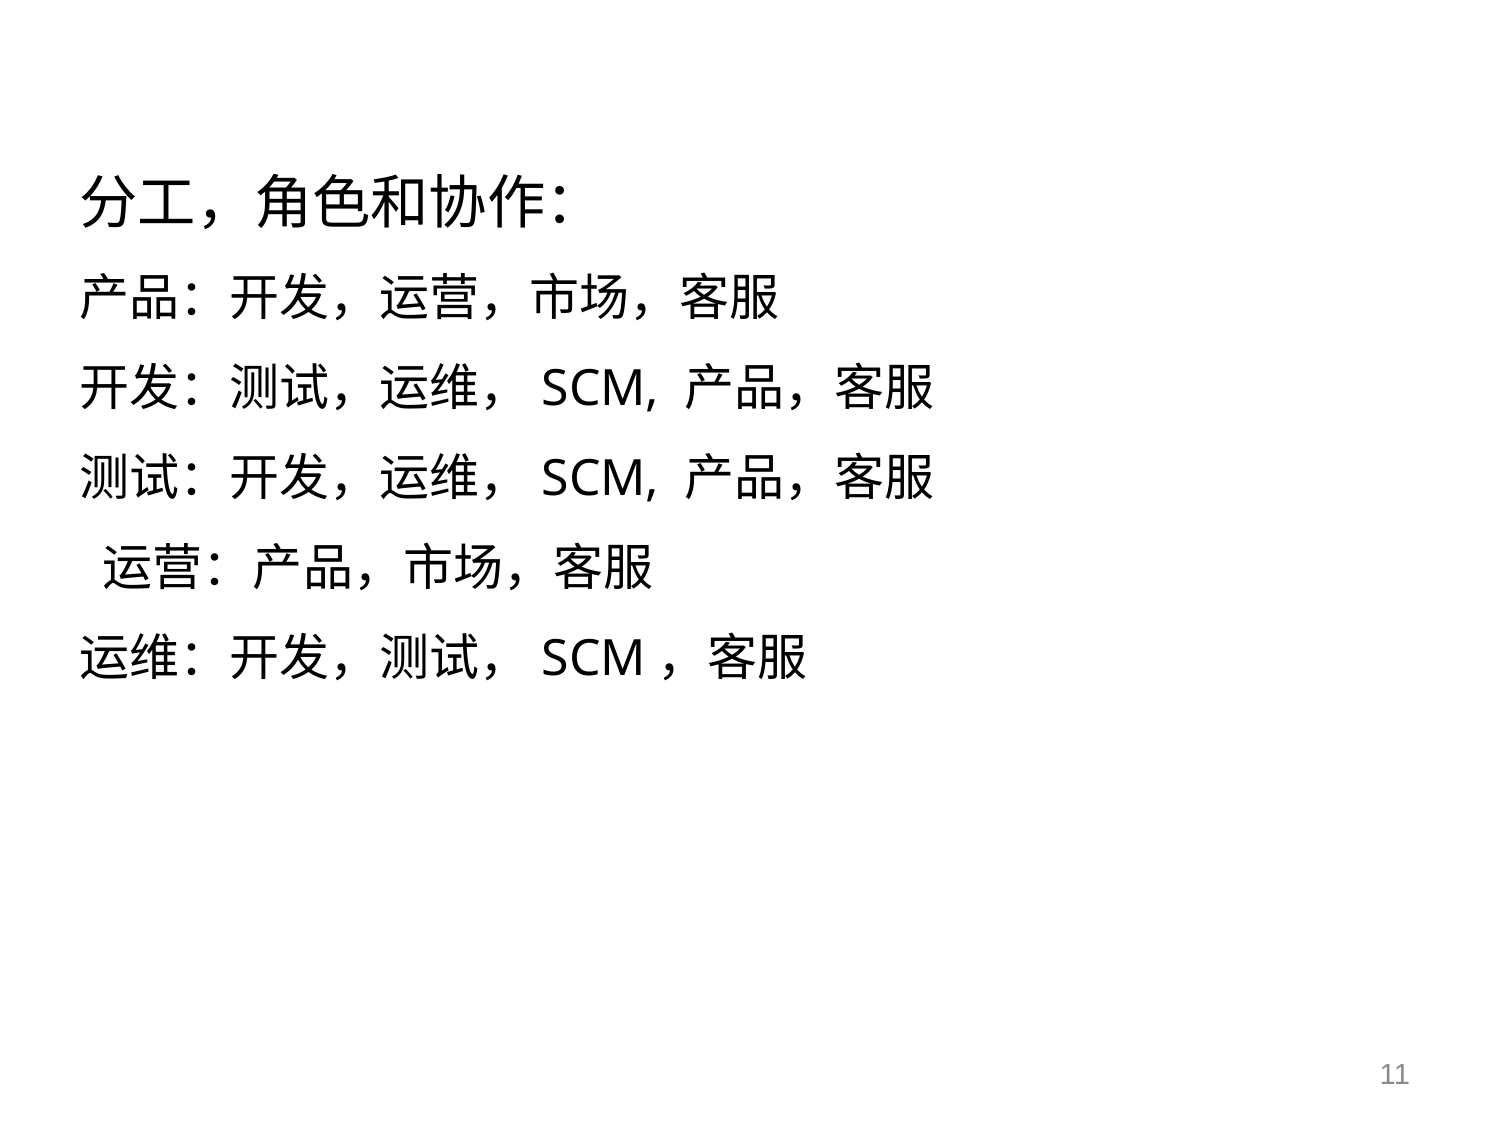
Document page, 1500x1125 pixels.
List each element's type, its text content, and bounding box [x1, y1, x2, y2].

slide_number 11 [1074, 1042, 1425, 1103]
text_box 分工，角色和协作： 产品：开发，运营，市场，客服 开发：测试，运维，SCM, 产品，客服 测试：开发，运维，SCM, 产品，客服 运营：产品，市场，客服 运维：开发，测试，SCM，客服 [64, 137, 1424, 966]
